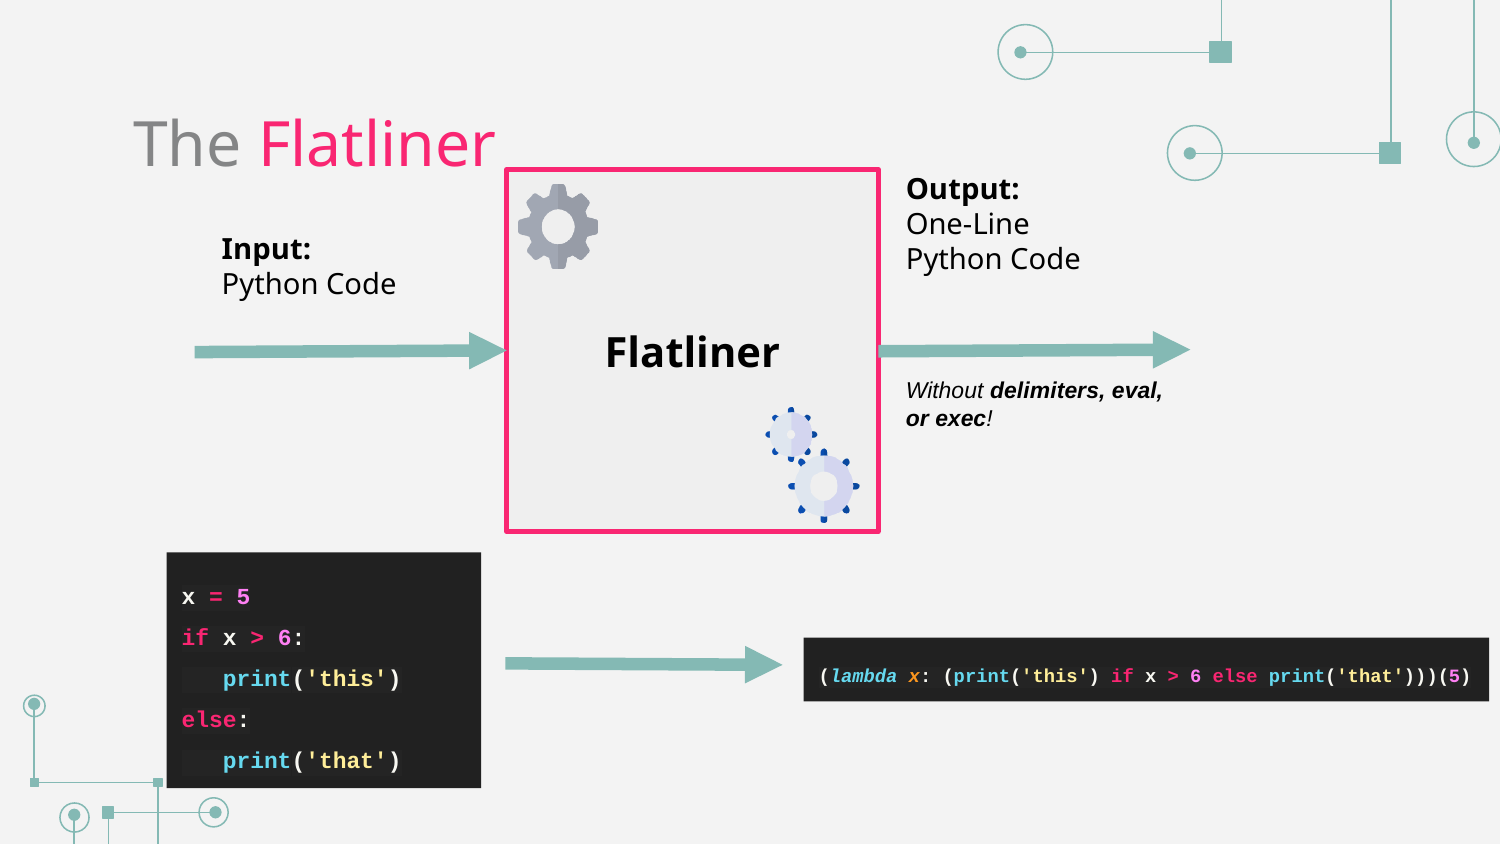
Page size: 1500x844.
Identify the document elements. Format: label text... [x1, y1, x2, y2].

text_box Without delimiters, eval, or exec! [890, 361, 1333, 446]
text_box (lambda x: (print('this') if x > 6 else print('that')))(5) [803, 637, 1490, 702]
text_box x = 5 if x > 6: print('this') else: print('that') [166, 552, 482, 789]
text_box Input: Python Code [206, 215, 416, 348]
text_box Flatliner [506, 169, 879, 532]
picture [757, 407, 867, 523]
title The Flatliner [118, 88, 1382, 181]
picture [518, 184, 599, 269]
text_box Output: One-Line Python Code [890, 155, 1100, 291]
